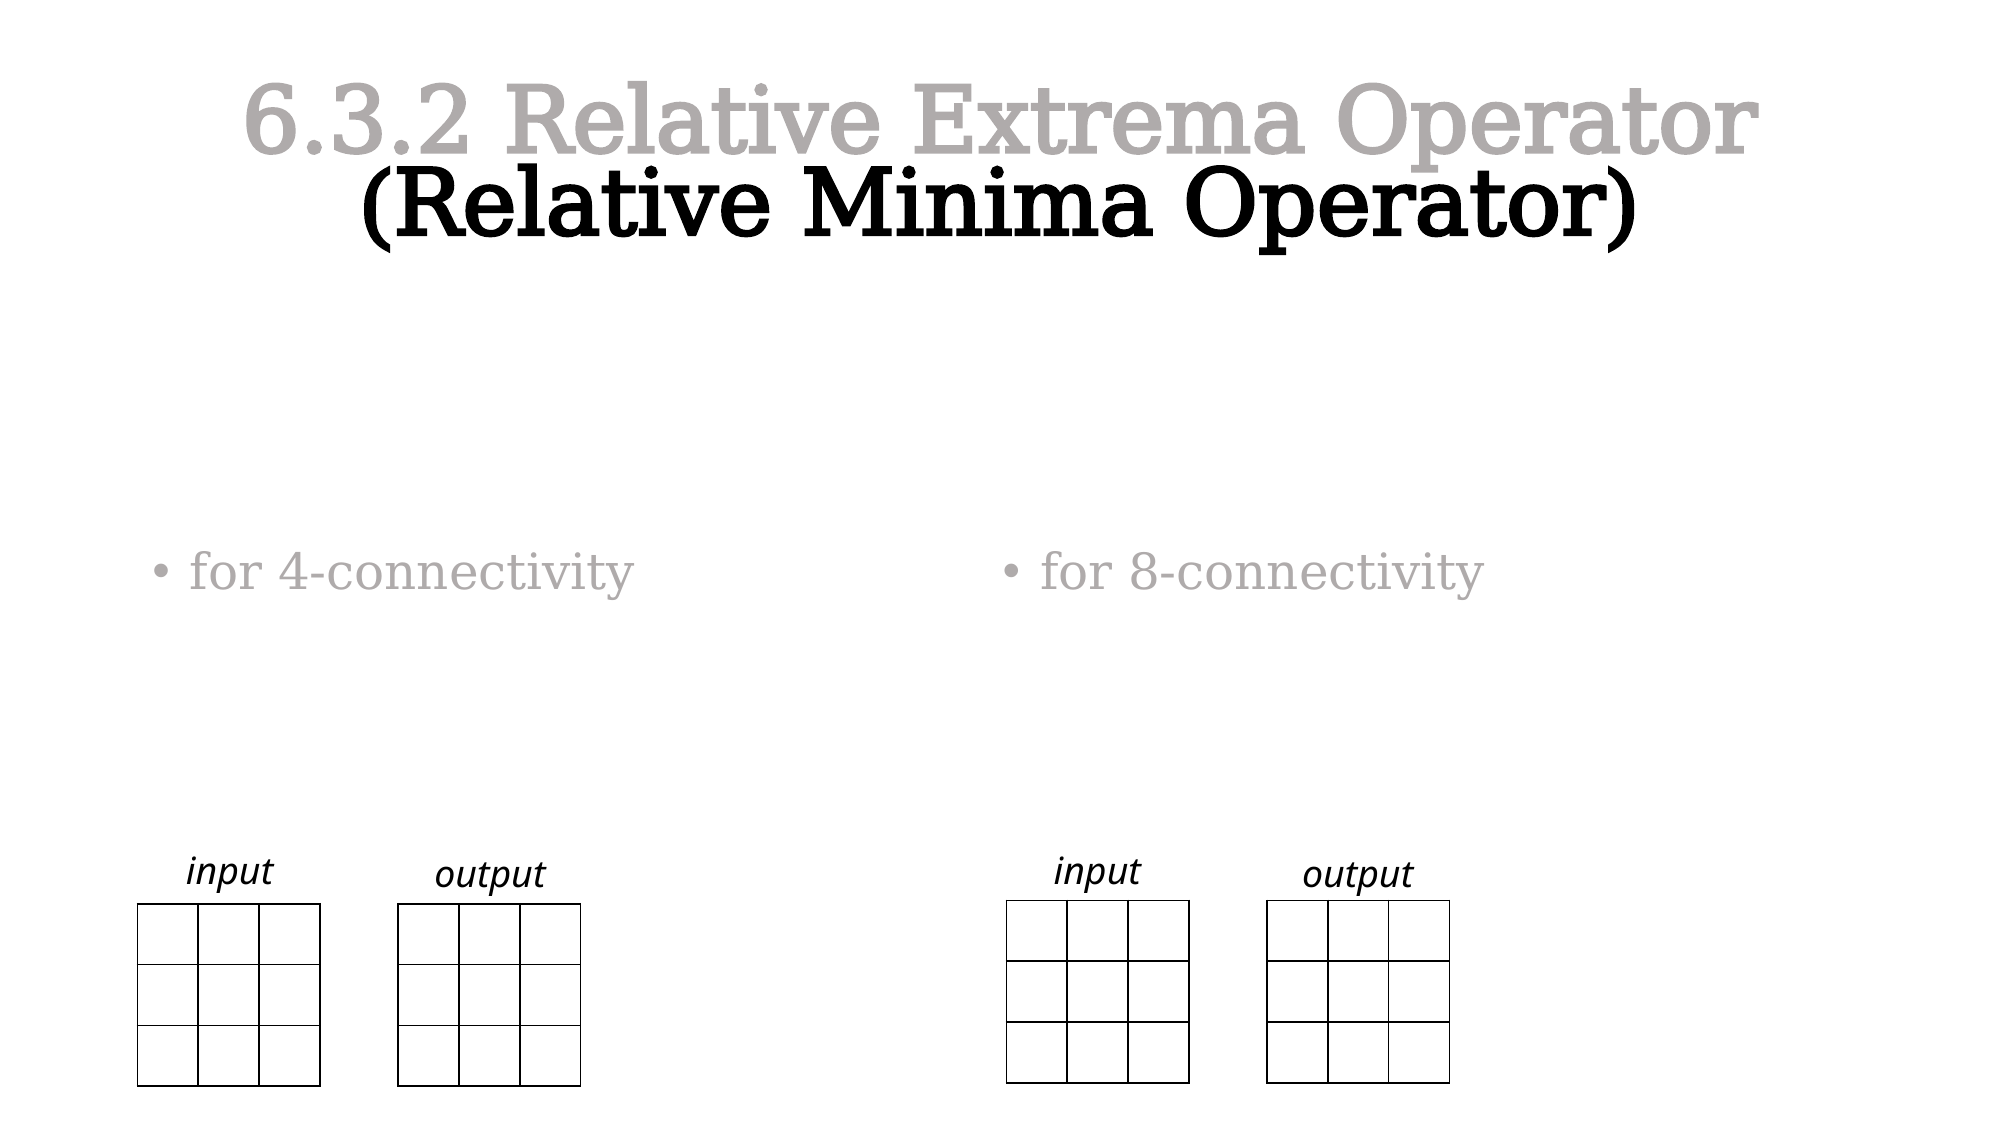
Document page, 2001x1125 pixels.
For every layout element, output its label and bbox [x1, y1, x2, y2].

text_box [1265, 843, 1450, 903]
title [137, 59, 1863, 278]
text_box [397, 843, 583, 903]
text_box [1005, 839, 1190, 900]
text_box [137, 839, 322, 900]
